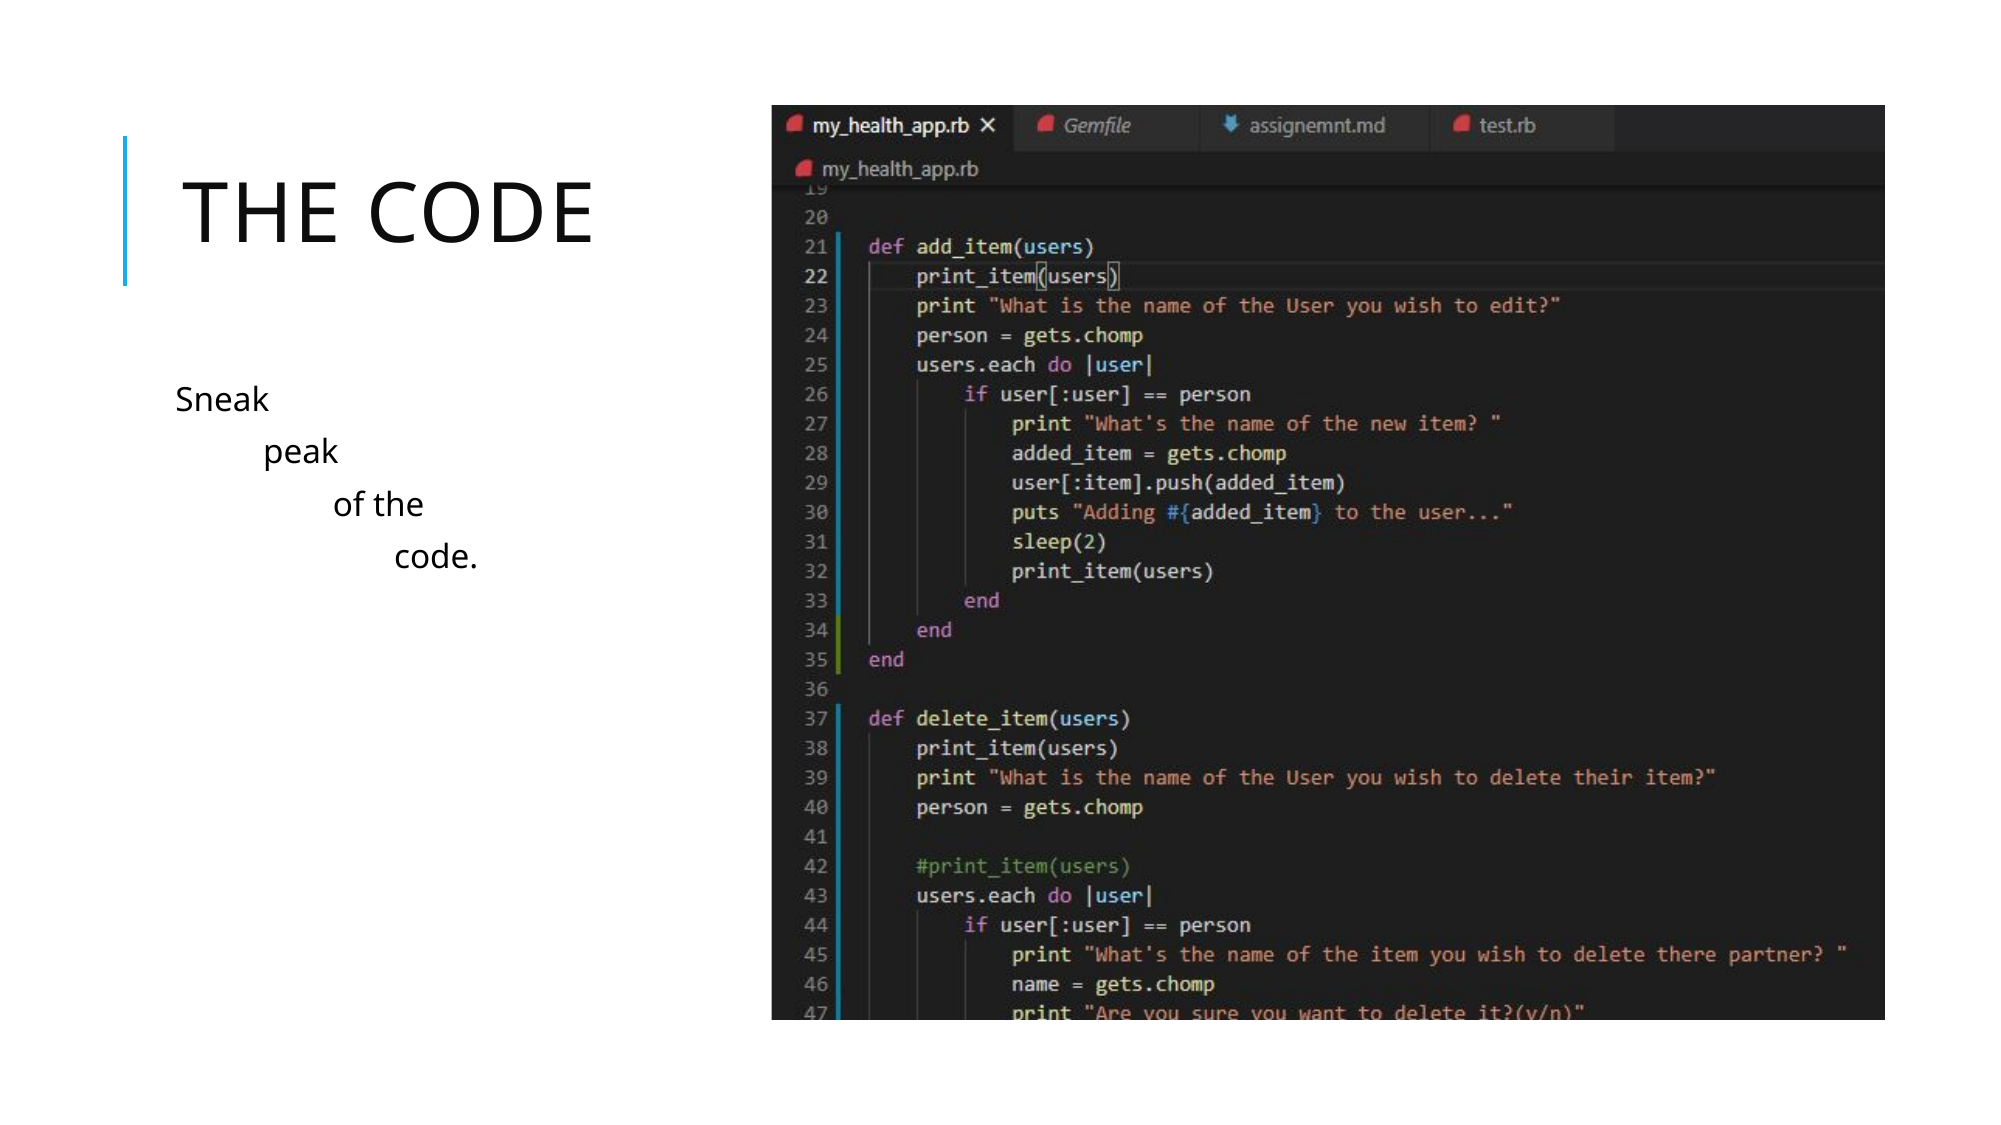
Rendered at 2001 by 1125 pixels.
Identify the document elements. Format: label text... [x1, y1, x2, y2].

list Sneak peak of the code. [168, 375, 682, 1020]
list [771, 104, 1886, 1021]
title The code [168, 96, 682, 342]
